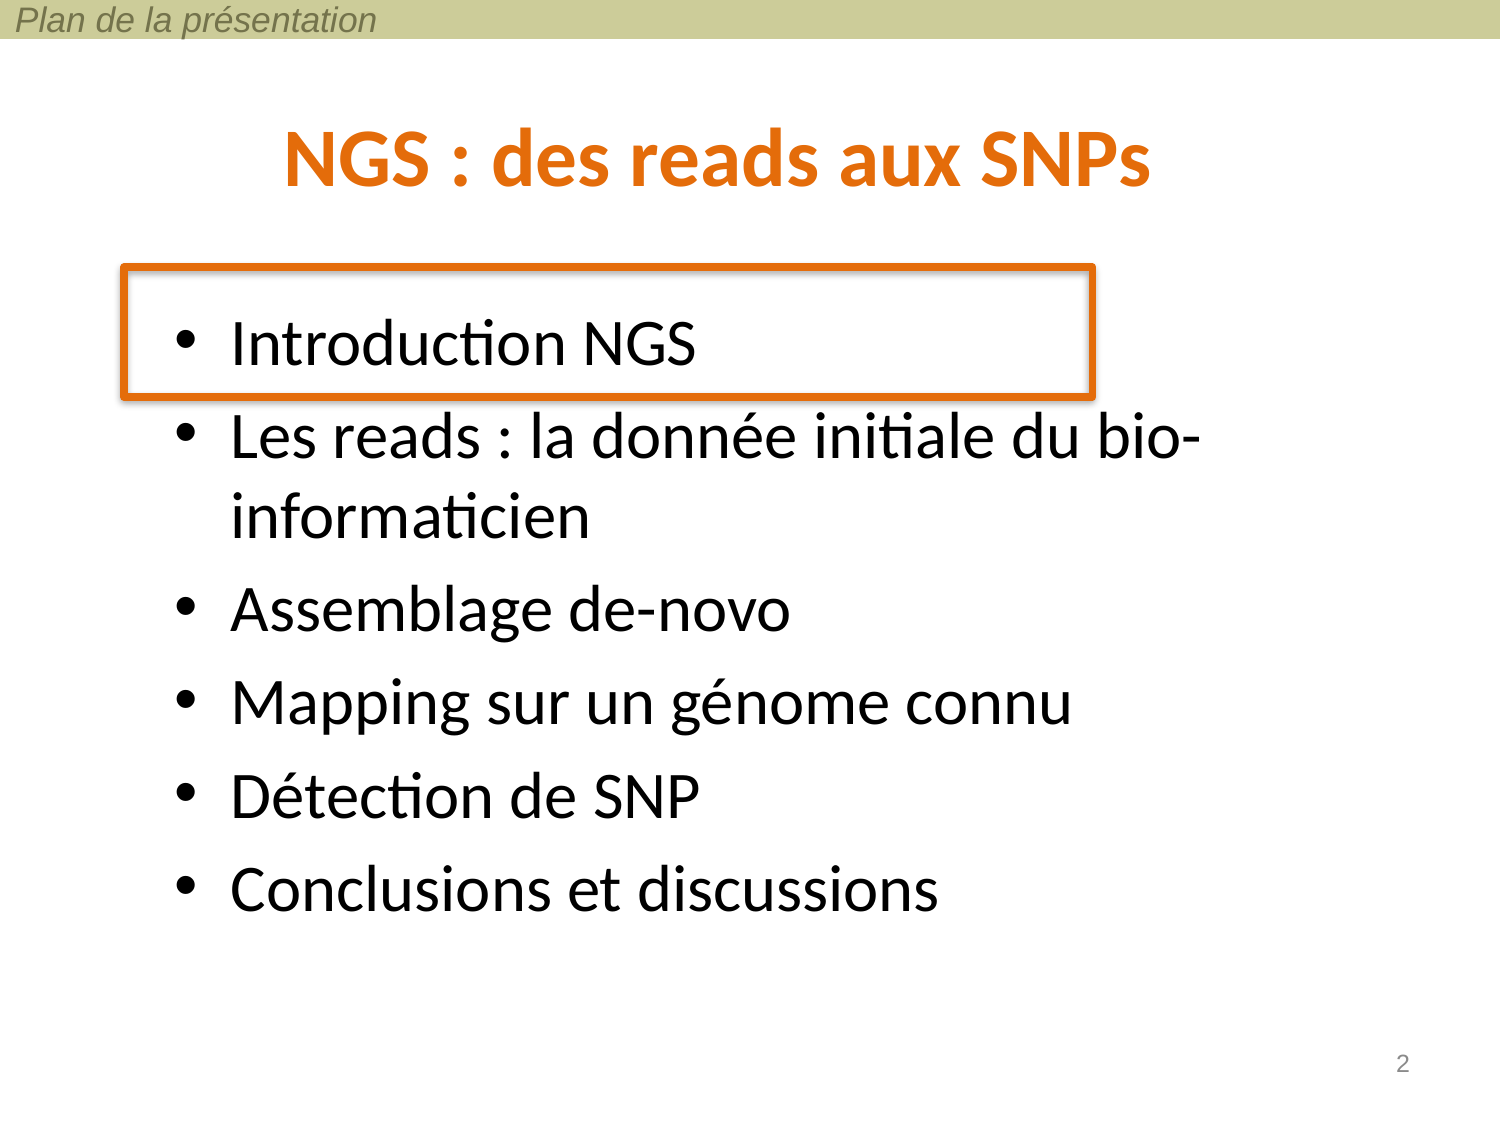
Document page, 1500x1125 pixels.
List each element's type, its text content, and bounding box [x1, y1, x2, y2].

slide_number 2 [1112, 1025, 1425, 1100]
text_box [123, 266, 1093, 398]
title NGS : des reads aux SNPs [4, 90, 1342, 218]
text_box Plan de la présentation [0, 0, 1500, 36]
list Introduction NGS Les reads : la donnée initiale du bio-informaticien Assemblage de-novo Mapping sur un génome connu Détection de SNP Conclusions et discussions [159, 290, 1424, 957]
